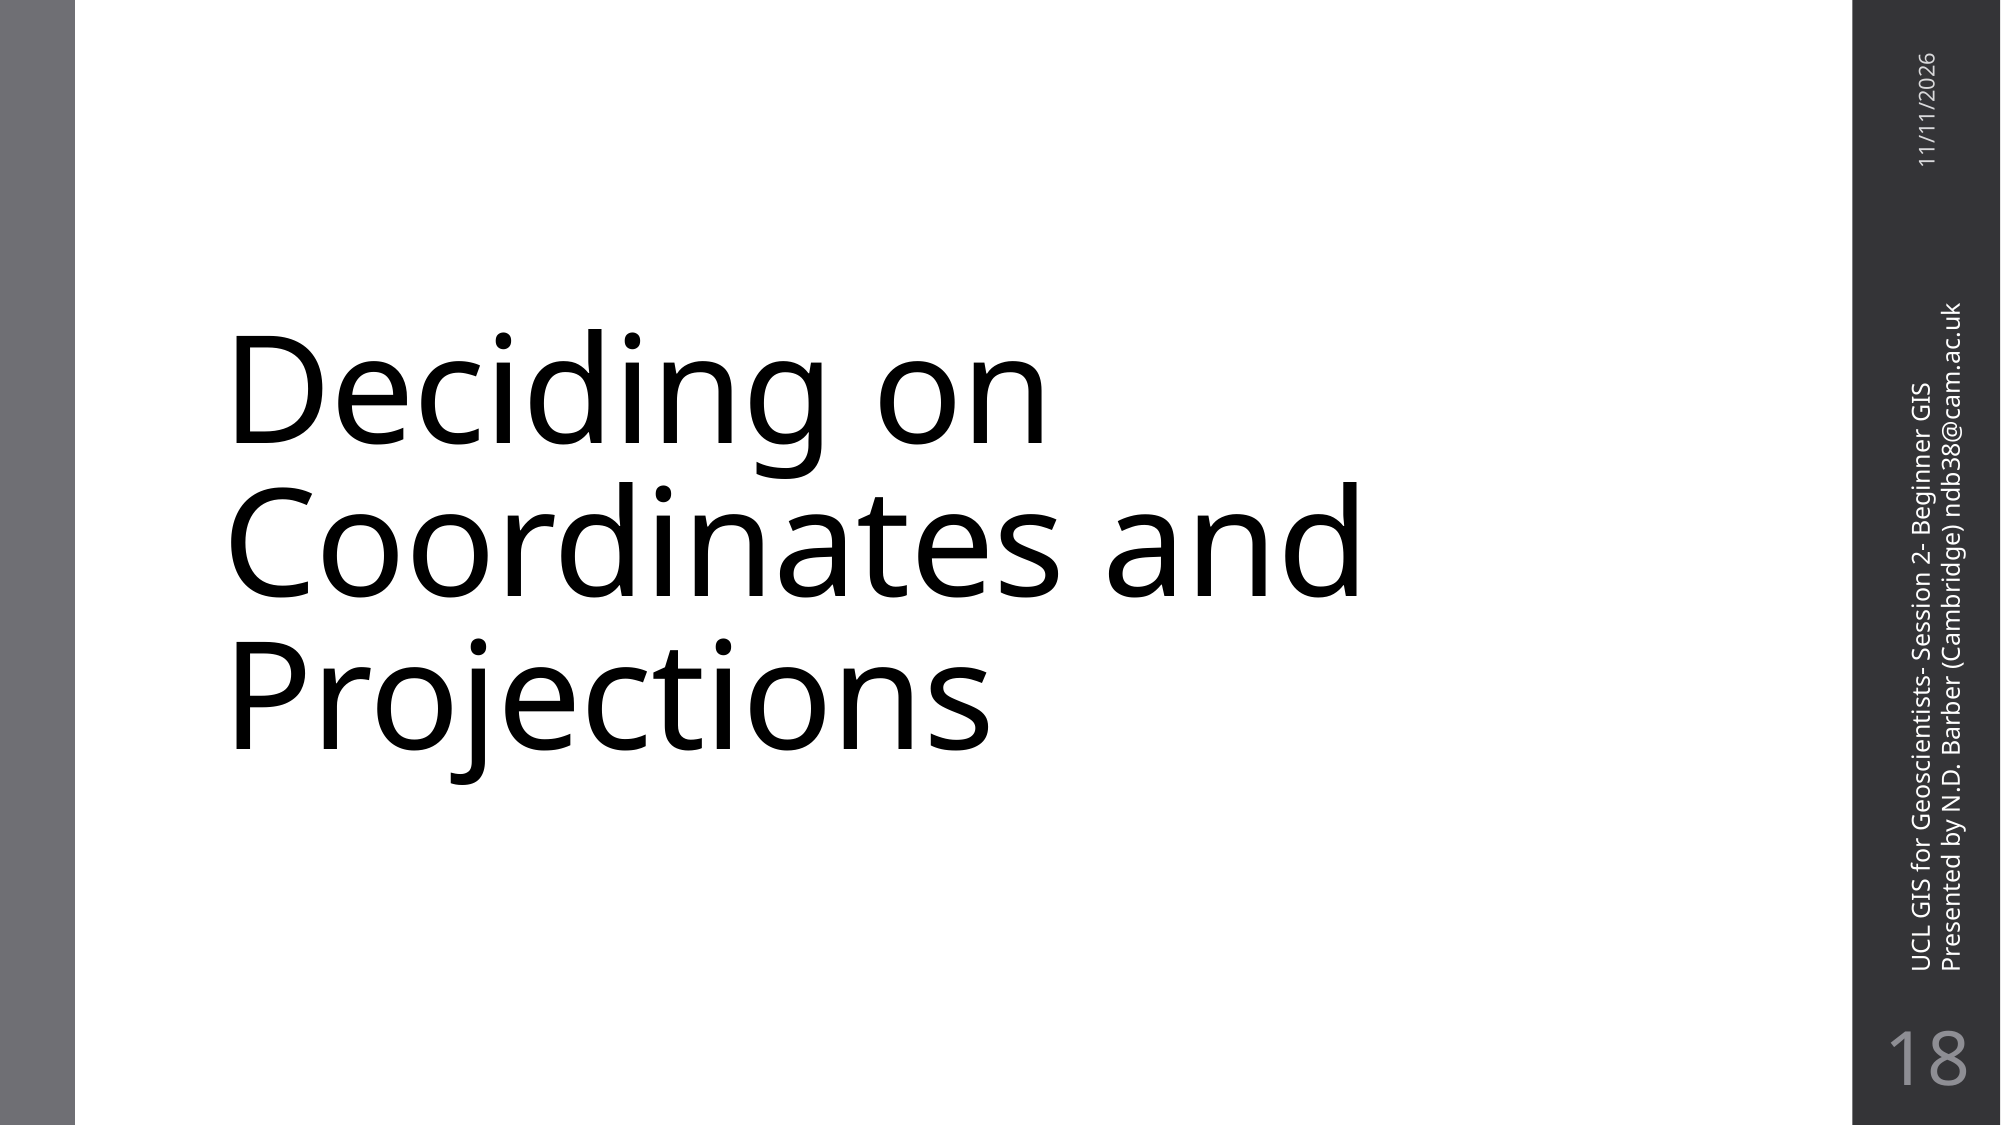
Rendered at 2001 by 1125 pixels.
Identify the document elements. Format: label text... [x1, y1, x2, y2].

footer UCL GIS for Geoscientists- Session 2- Beginner GIS Presented by N.D. Barber (Cambridge) ndb38@cam.ac.uk [1897, 279, 1958, 988]
slide_number 17 [1852, 1012, 2000, 1110]
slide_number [1897, 37, 1958, 279]
title Deciding on Coordinates and Projections [206, 124, 1752, 788]
